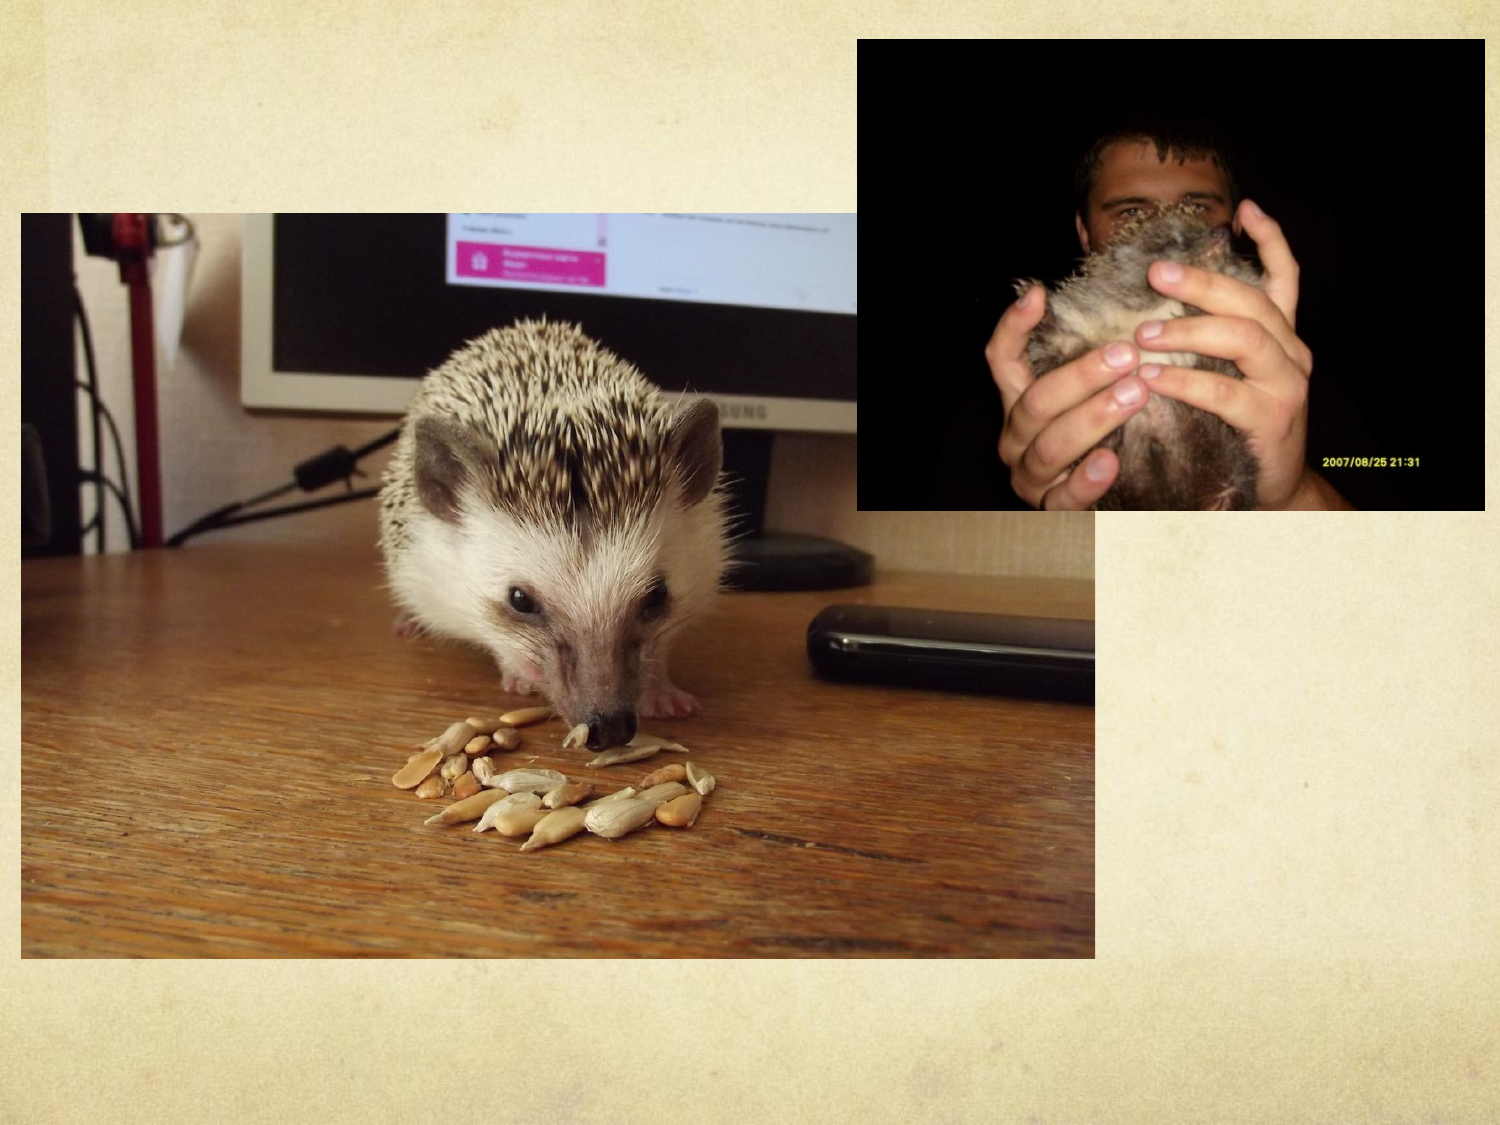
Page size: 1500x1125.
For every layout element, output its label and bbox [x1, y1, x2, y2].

list [20, 212, 1096, 960]
picture [0, 0, 1500, 1125]
